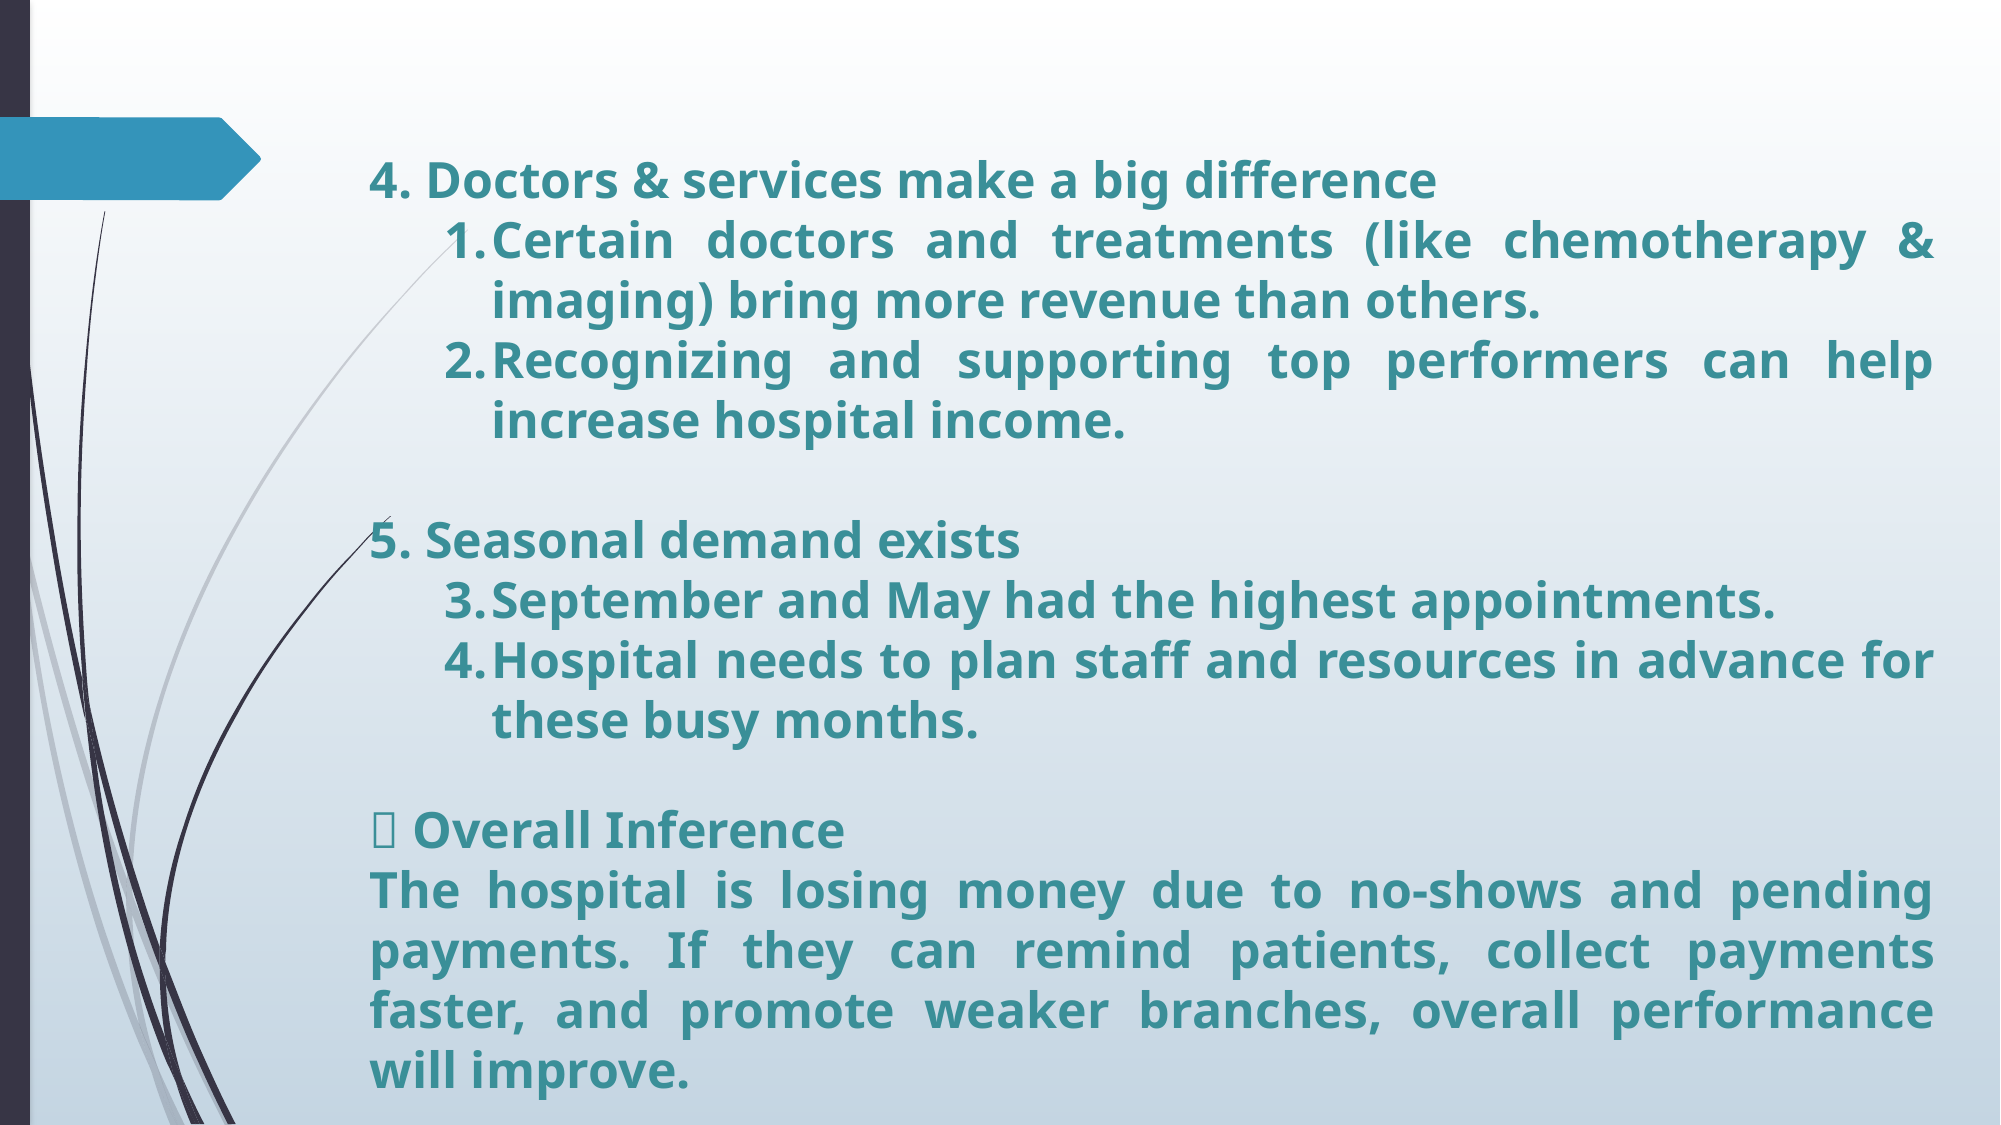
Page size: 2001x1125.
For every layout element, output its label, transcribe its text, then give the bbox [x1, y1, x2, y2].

text_box 4. Doctors & services make a big difference Certain doctors and treatments (like chemotherapy & imaging) bring more revenue than others. Recognizing and supporting top performers can help increase hospital income. 5. Seasonal demand exists September and May had the highest appointments. Hospital needs to plan staff and resources in advance for these busy months. ✅ Overall Inference The hospital is losing money due to no-shows and pending payments. If they can remind patients, collect payments faster, and promote weaker branches, overall performance will improve. [354, 81, 1950, 1107]
